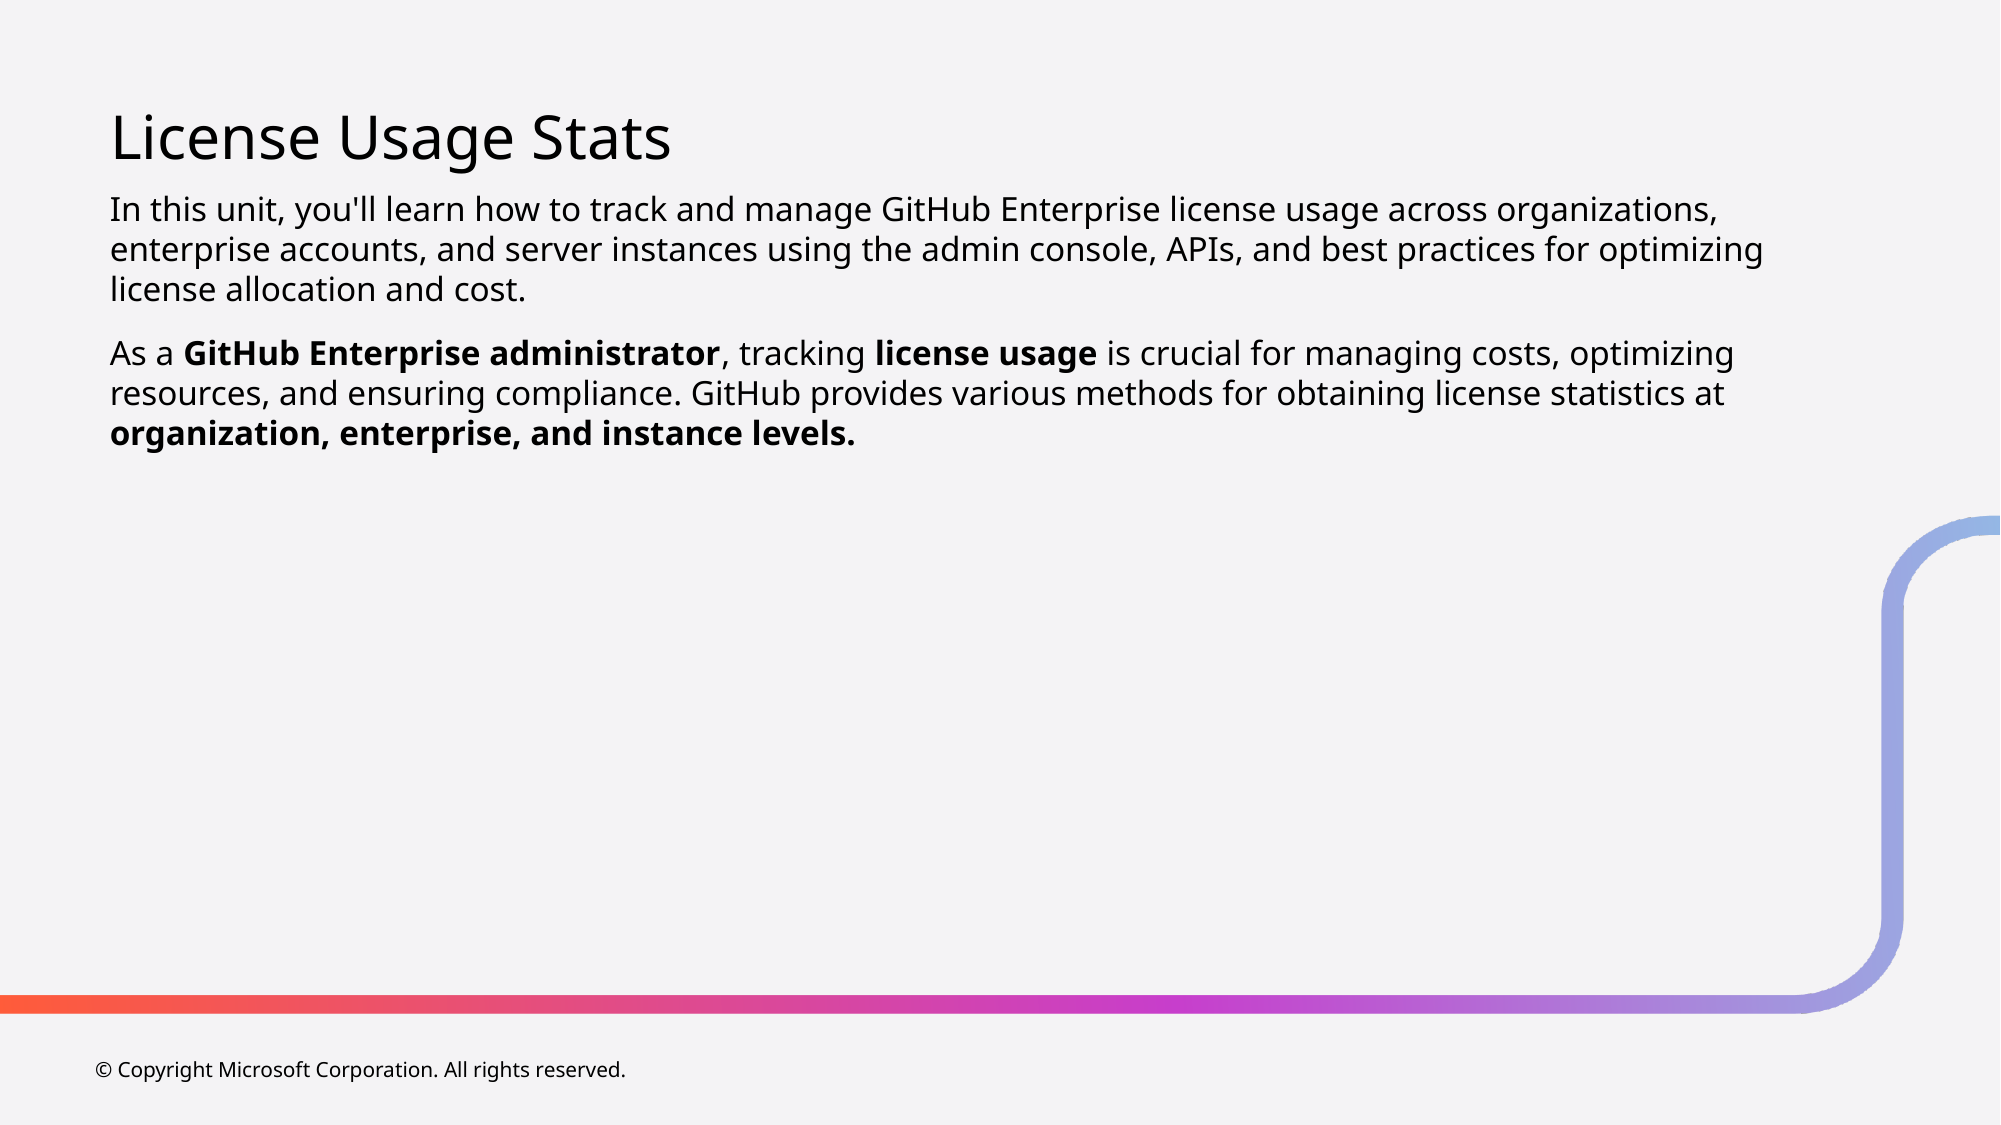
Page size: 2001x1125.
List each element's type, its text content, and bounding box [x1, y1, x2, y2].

picture [0, 515, 2000, 1014]
text_box In this unit, you'll learn how to track and manage GitHub Enterprise license usage across organizations, enterprise accounts, and server instances using the admin console, APIs, and best practices for optimizing license allocation and cost. As a GitHub Enterprise administrator, tracking license usage is crucial for managing costs, optimizing resources, and ensuring compliance. GitHub provides various methods for obtaining license statistics at organization, enterprise, and instance levels. [95, 180, 1838, 460]
footer © Copyright Microsoft Corporation. All rights reserved. [95, 1053, 1581, 1086]
title License Usage Stats [95, 99, 1938, 181]
